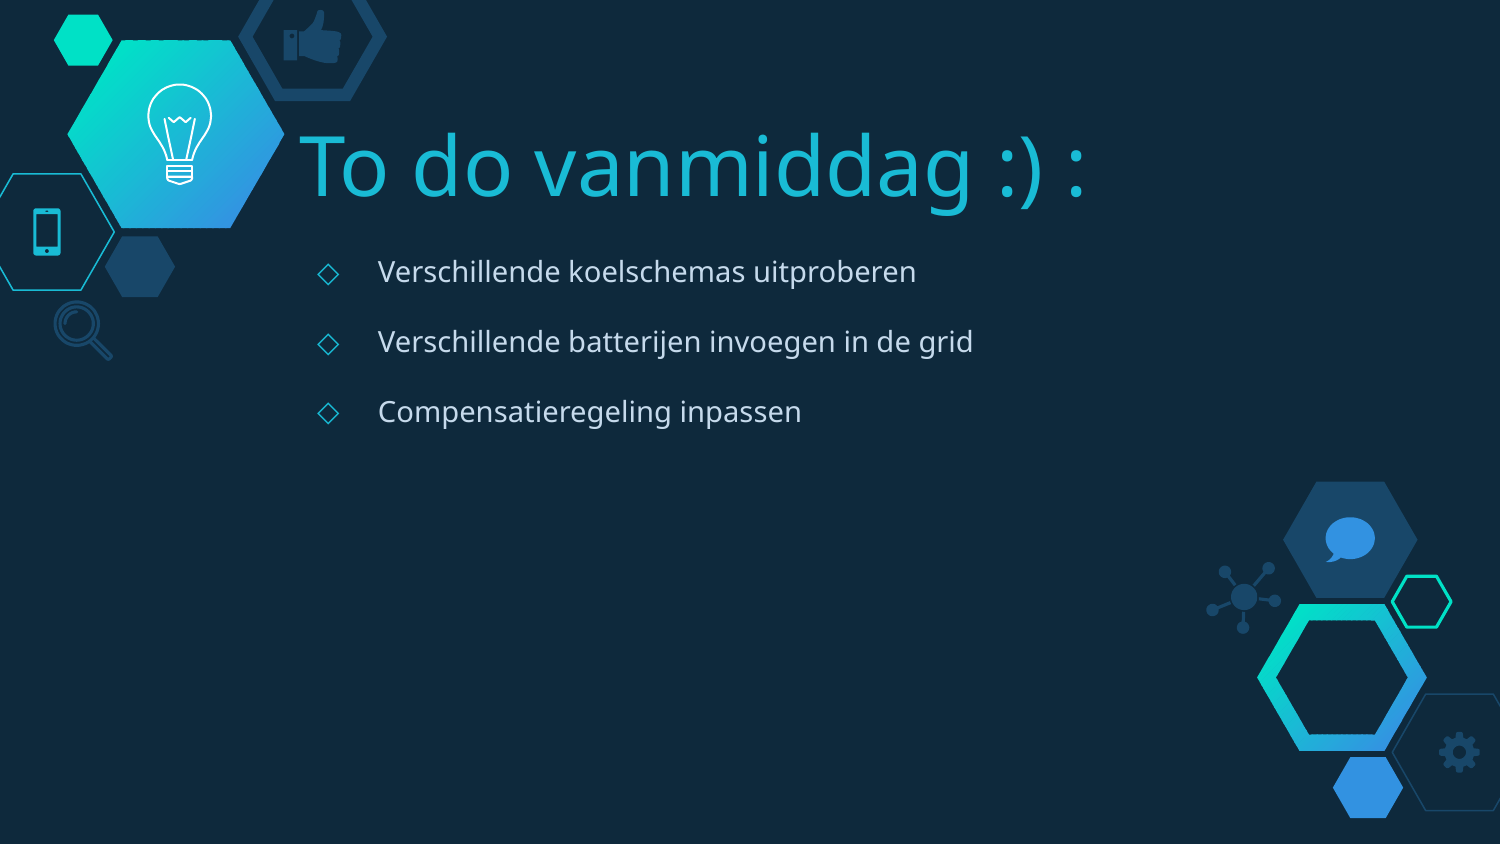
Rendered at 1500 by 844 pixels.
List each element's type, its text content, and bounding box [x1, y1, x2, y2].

list Verschillende koelschemas uitproberen Verschillende batterijen invoegen in de grid Compensatieregeling inpassen [284, 203, 1307, 641]
title To do vanmiddag :) : [284, 122, 1200, 203]
